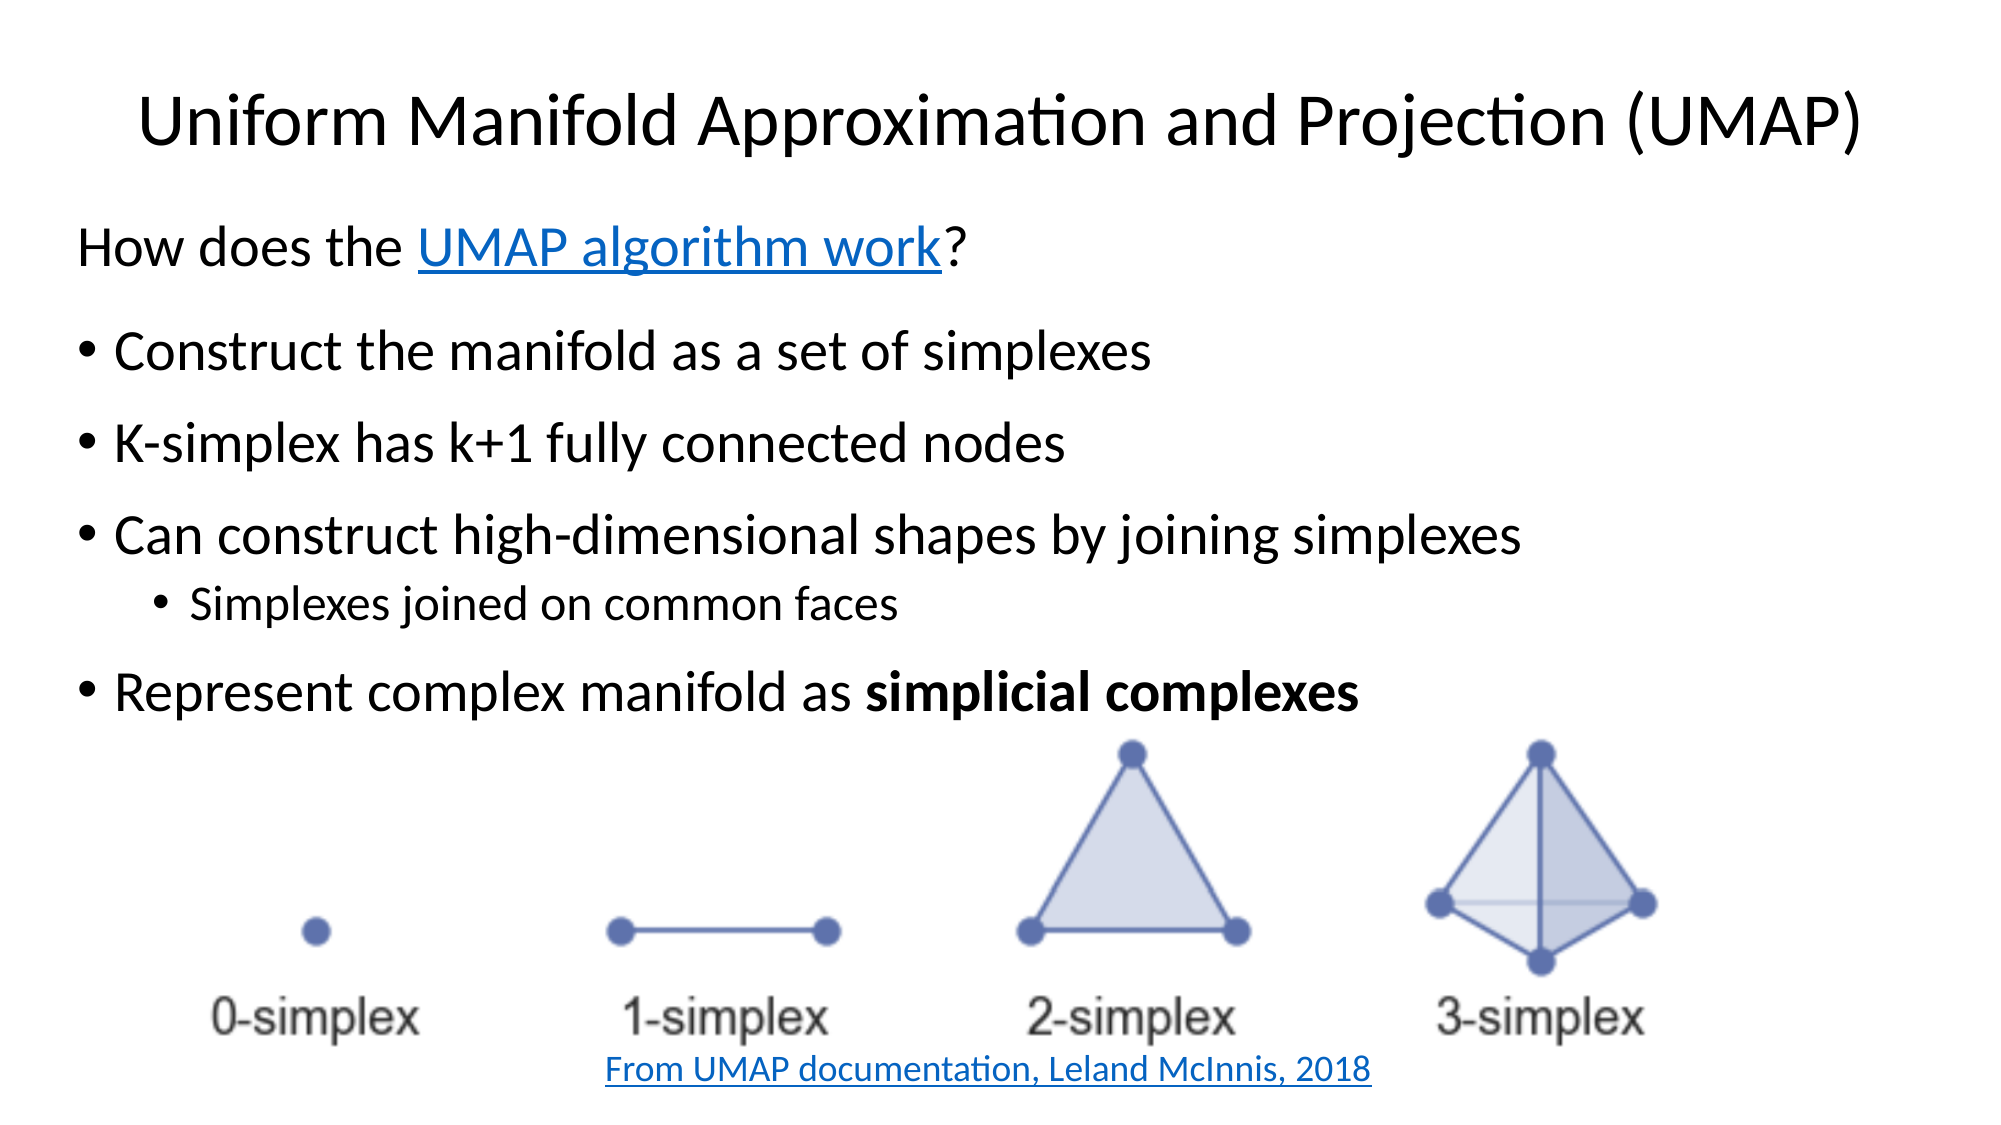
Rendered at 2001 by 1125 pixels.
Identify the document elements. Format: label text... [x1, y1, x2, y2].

text_box Construct the manifold as a set of simplexes K-simplex has k+1 fully connected nodes Can construct high-dimensional shapes by joining simplexes Simplexes joined on common faces Represent complex manifold as simplicial complexes [62, 312, 1944, 738]
list How does the UMAP algorithm work? [62, 208, 1953, 302]
title Uniform Manifold Approximation and Projection (UMAP) [122, 66, 1911, 176]
text_box From UMAP documentation, Leland McInnis, 2018 [590, 1049, 1425, 1097]
picture [197, 730, 1662, 1049]
